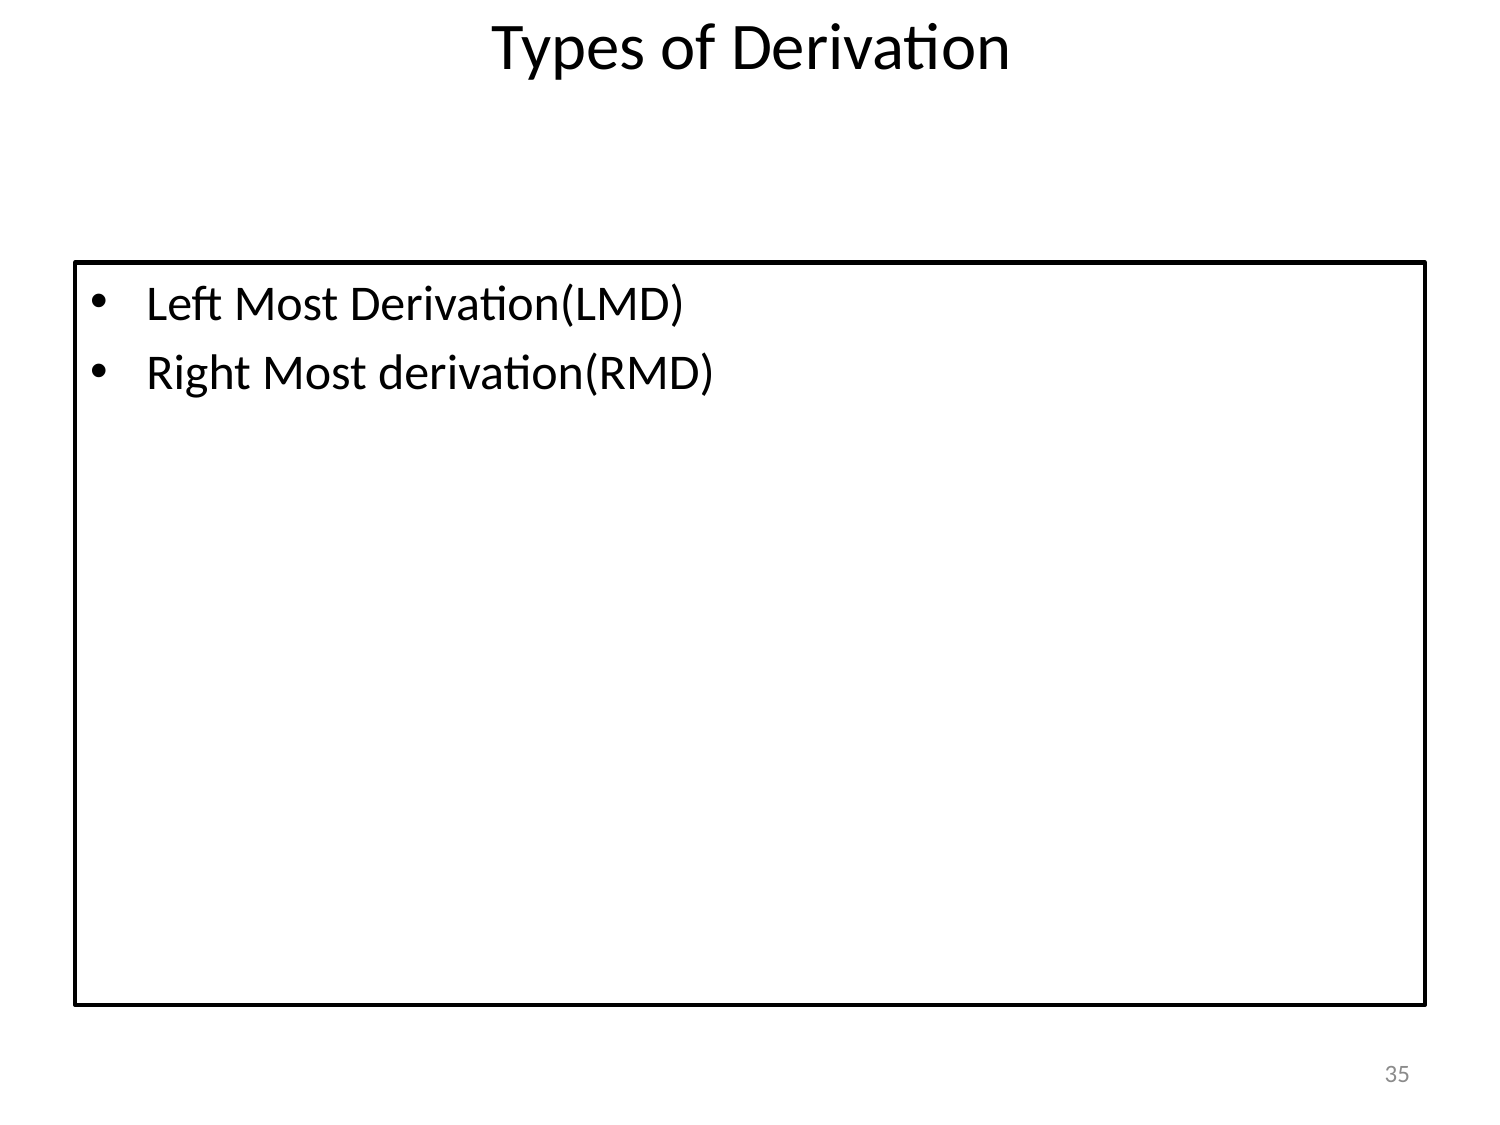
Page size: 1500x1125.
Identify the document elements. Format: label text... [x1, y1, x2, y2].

list Left Most Derivation(LMD) Right Most derivation(RMD) [73, 260, 1427, 1007]
title Types of Derivation [76, 2, 1427, 84]
slide_number 35 [1074, 1042, 1425, 1103]
